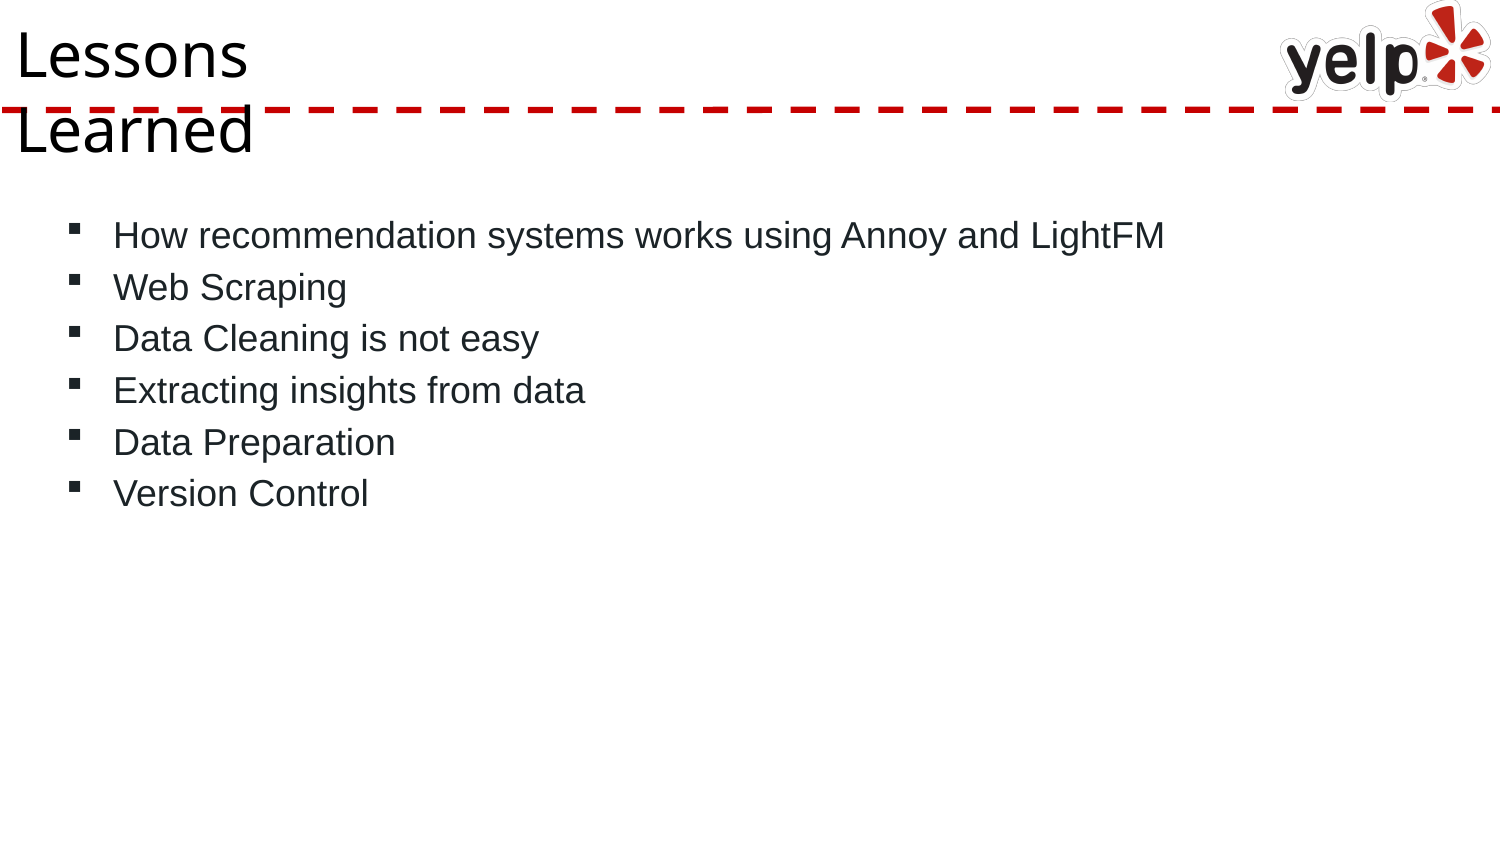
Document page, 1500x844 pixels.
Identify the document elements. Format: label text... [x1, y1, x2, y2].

picture [1280, 0, 1491, 102]
list How recommendation systems works using Annoy and LightFM Web Scraping Data Cleaning is not easy Extracting insights from data Data Preparation Version Control [51, 189, 1449, 750]
title Lessons Learned [0, 0, 514, 94]
